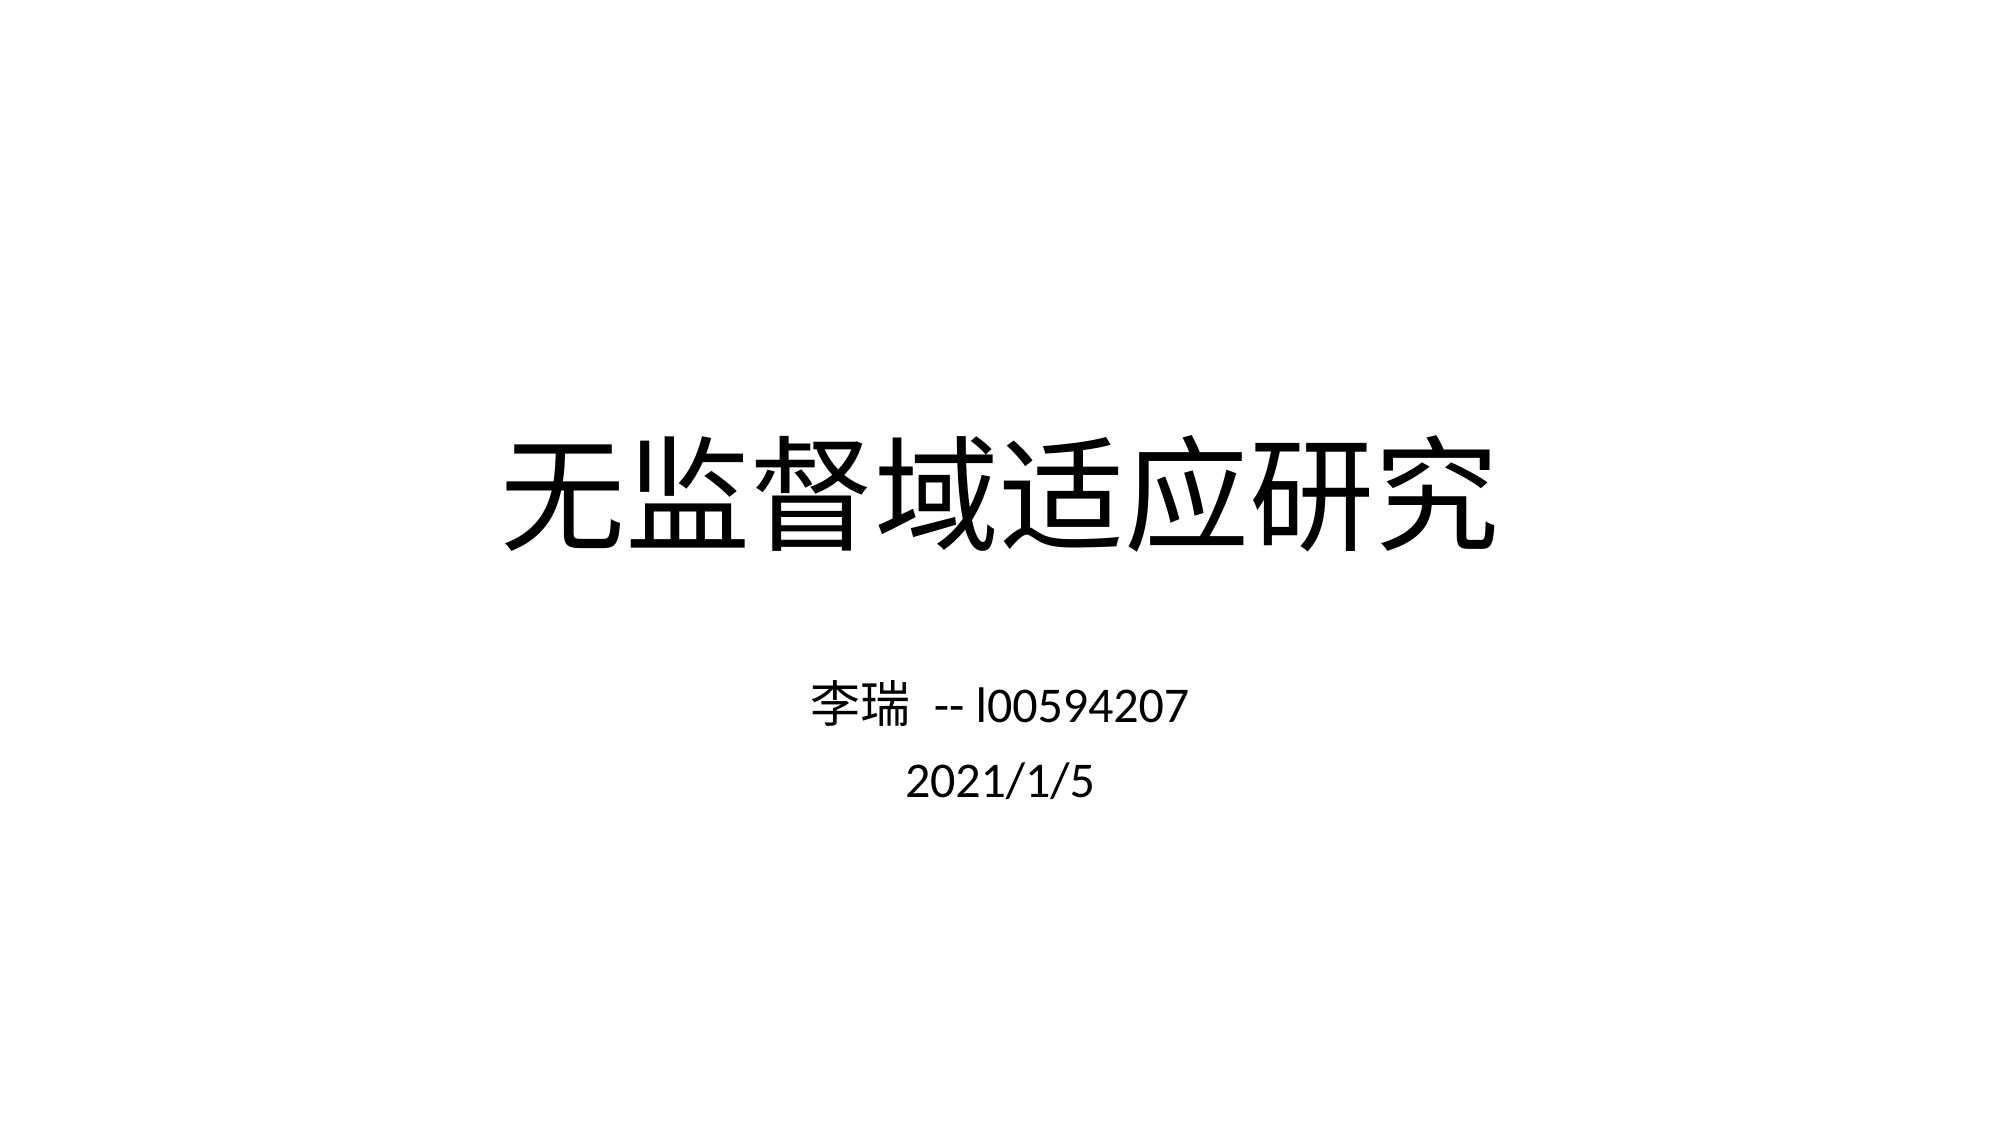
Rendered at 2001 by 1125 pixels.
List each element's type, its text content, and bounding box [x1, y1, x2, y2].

title 无监督域适应研究 [249, 184, 1750, 576]
subtitle 李瑞 -- l00594207 2021/1/5 [249, 590, 1750, 863]
